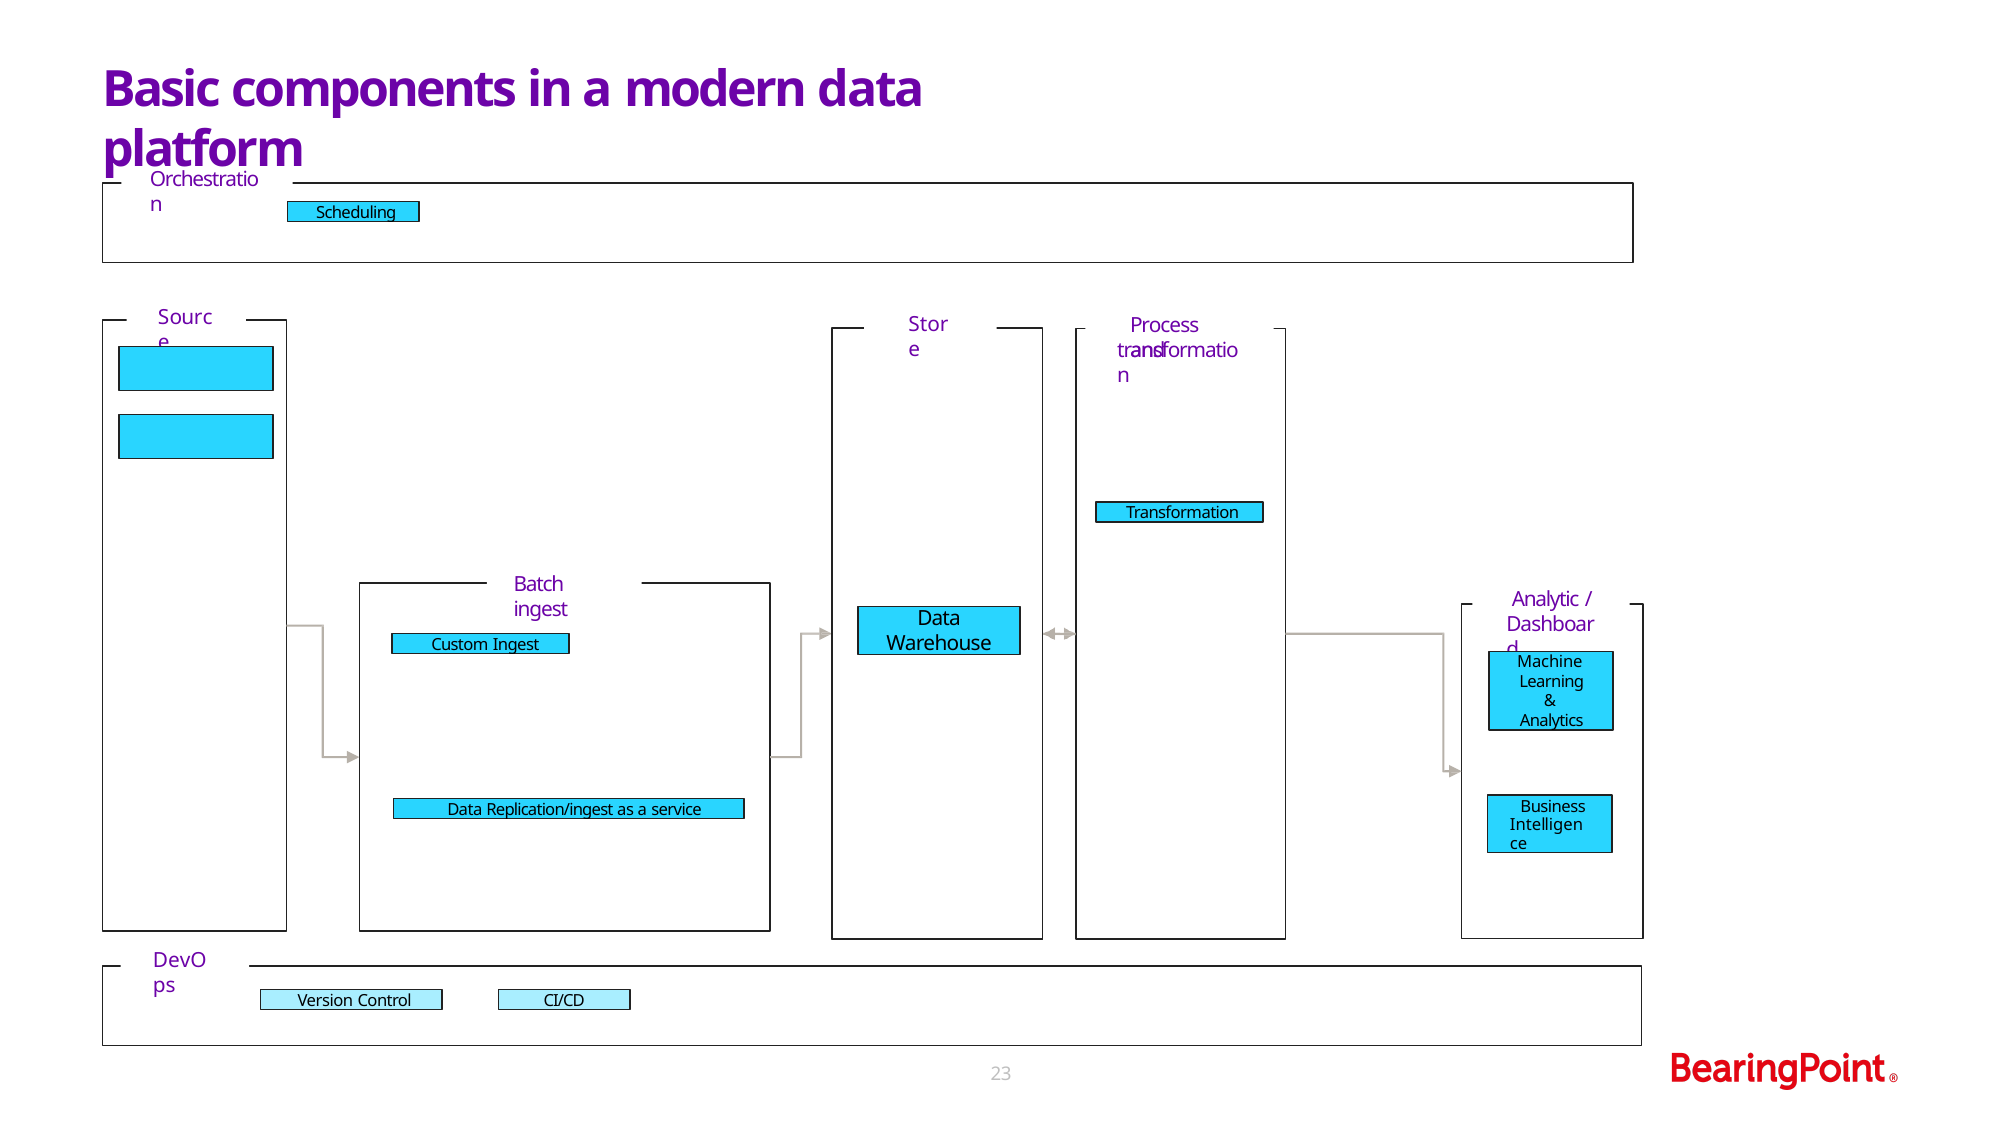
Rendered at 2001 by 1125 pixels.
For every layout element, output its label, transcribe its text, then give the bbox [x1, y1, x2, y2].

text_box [101, 942, 1643, 1047]
picture [1671, 1052, 1898, 1090]
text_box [1050, 785, 1287, 941]
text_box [1047, 307, 1287, 382]
slide_number 23 [984, 1060, 1016, 1125]
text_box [117, 305, 1044, 941]
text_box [101, 299, 288, 933]
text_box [101, 161, 1634, 264]
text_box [1049, 383, 1462, 778]
title Basic components in a modern data platform [100, 54, 1038, 161]
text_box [1460, 580, 1644, 940]
